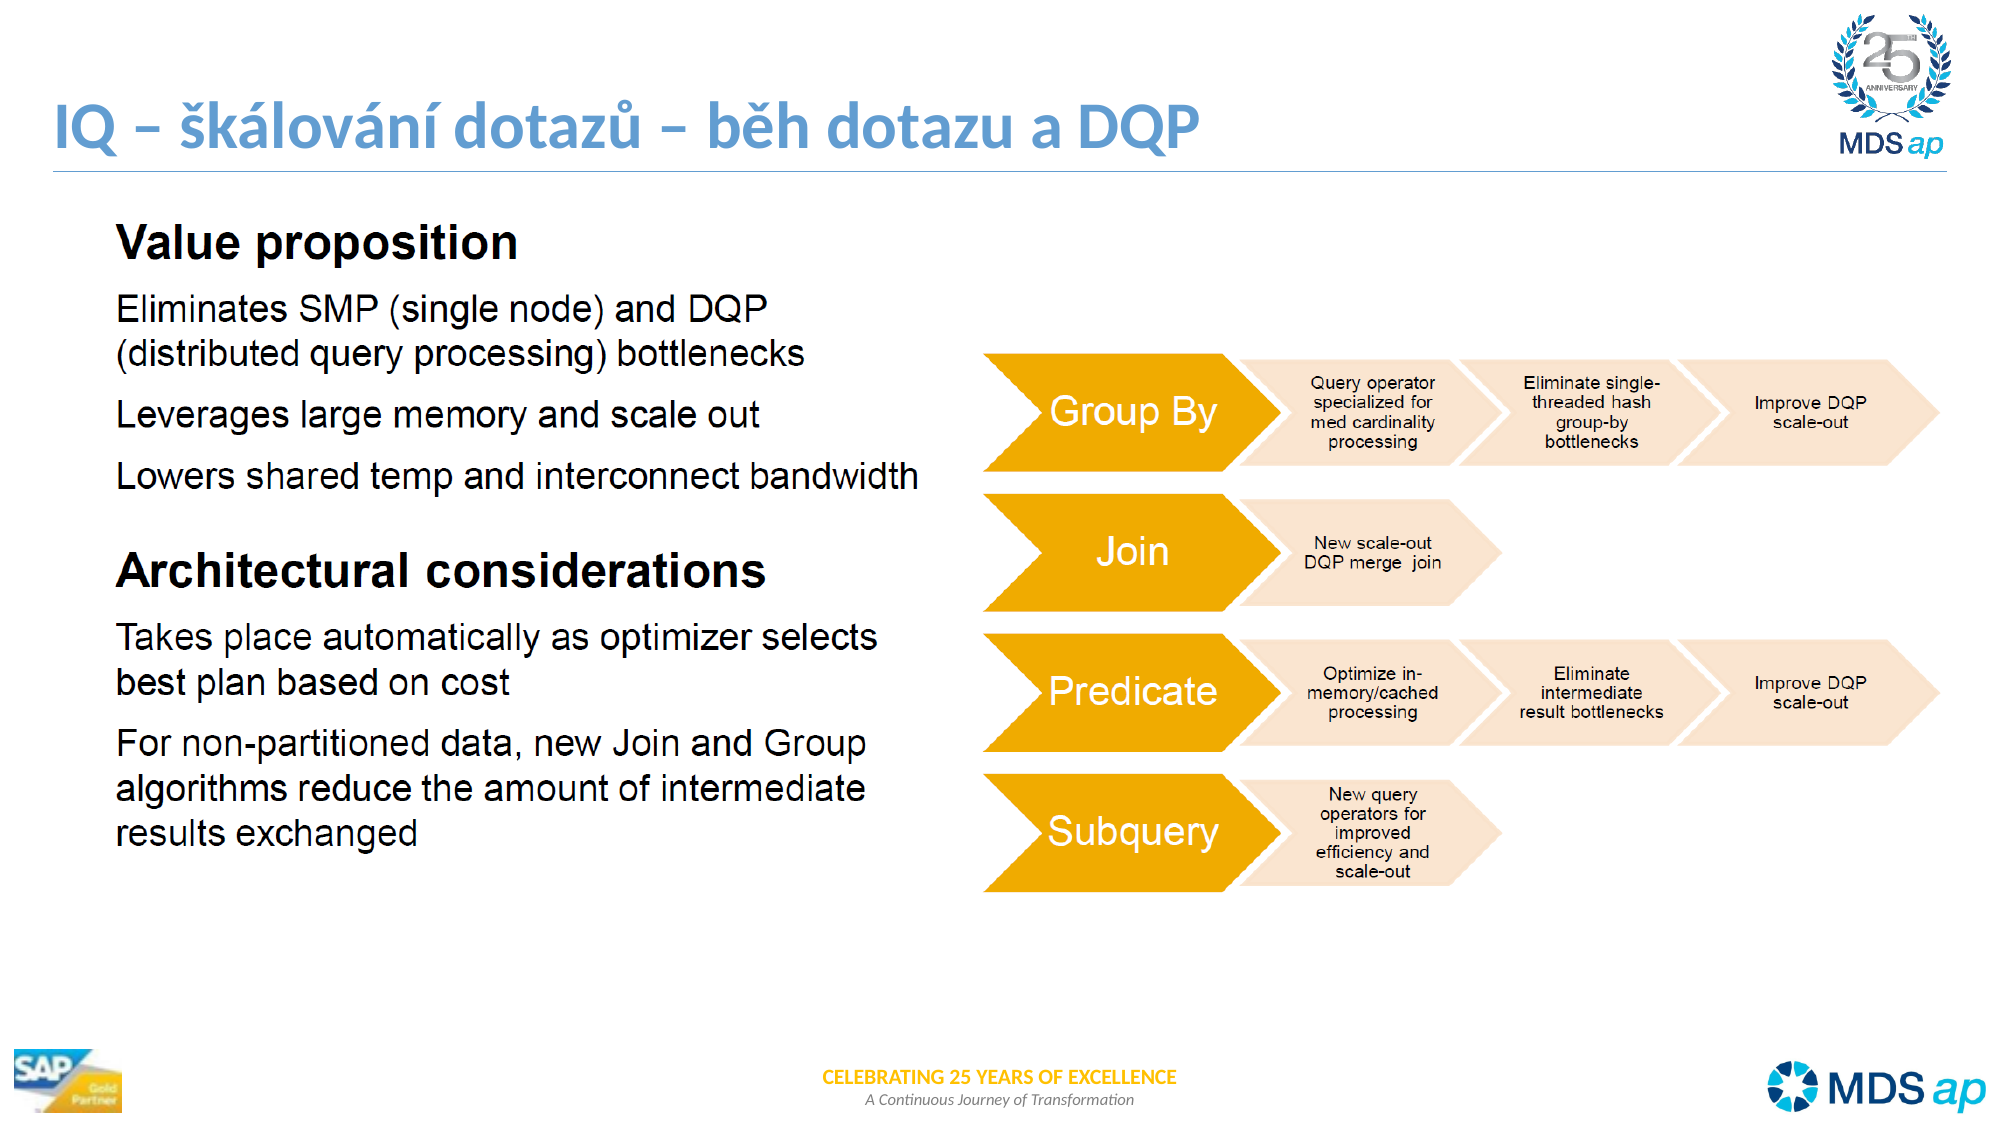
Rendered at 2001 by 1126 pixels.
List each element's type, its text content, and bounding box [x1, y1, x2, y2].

picture [14, 1049, 122, 1113]
picture [1764, 1055, 1986, 1117]
picture [1832, 14, 1951, 159]
title IQ – škálování dotazů – běh dotazu a DQP [53, 60, 1947, 185]
picture [52, 203, 1948, 1032]
